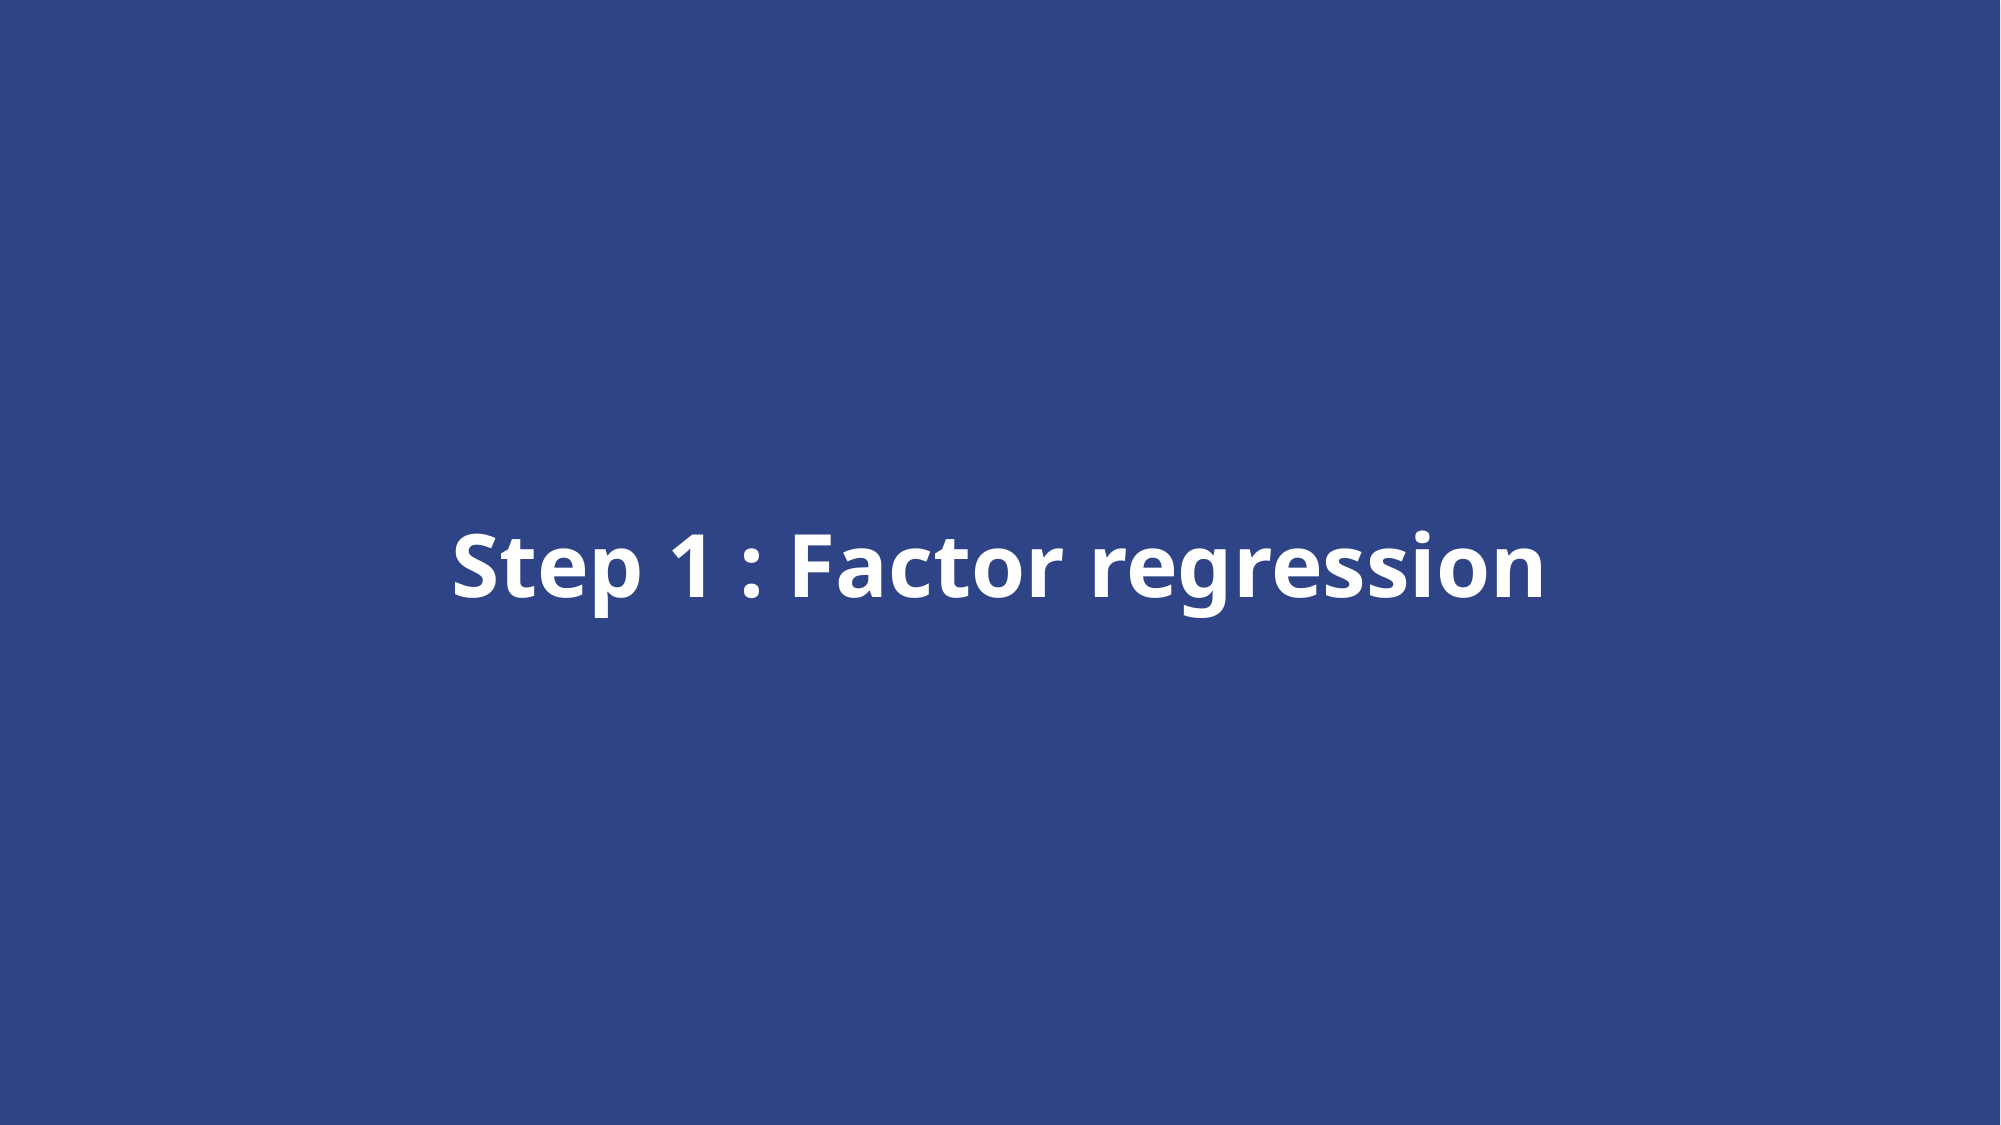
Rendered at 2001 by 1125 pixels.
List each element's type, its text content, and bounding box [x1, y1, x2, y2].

title Step 1 : Factor regression [391, 461, 1609, 664]
